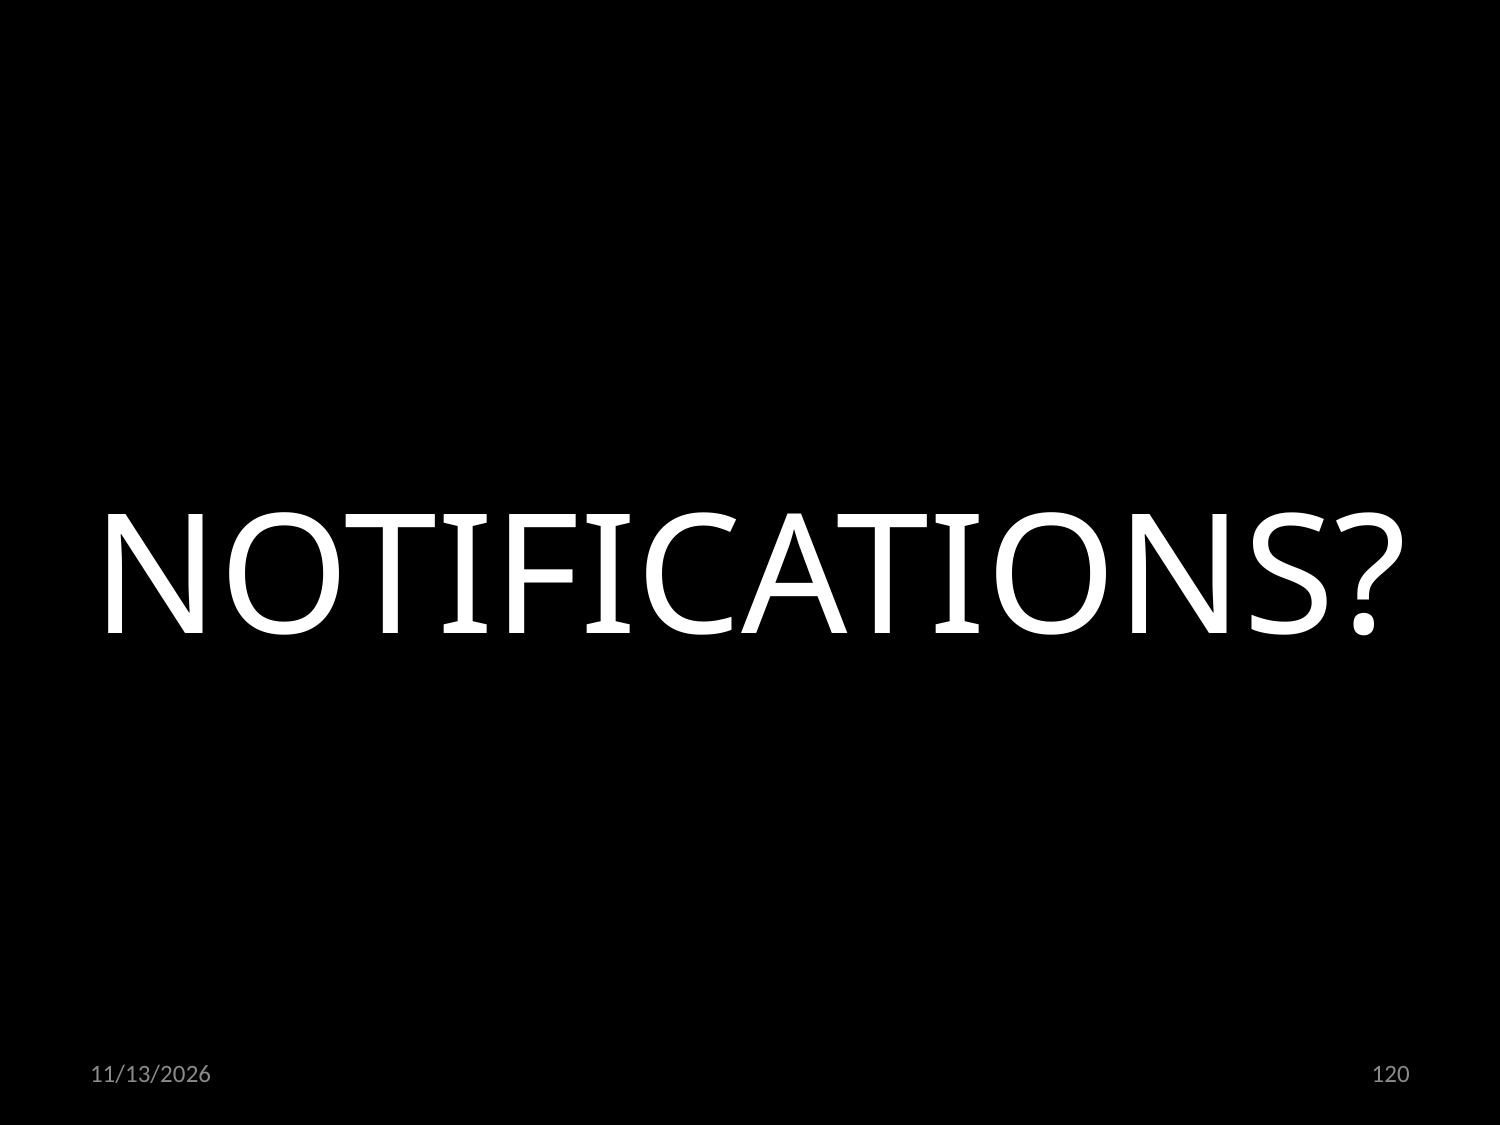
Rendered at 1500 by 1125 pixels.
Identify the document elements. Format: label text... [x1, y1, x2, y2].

text_box NOTIFICATIONS? [0, 459, 1500, 561]
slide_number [75, 1042, 425, 1103]
slide_number 120 [1074, 1042, 1425, 1103]
